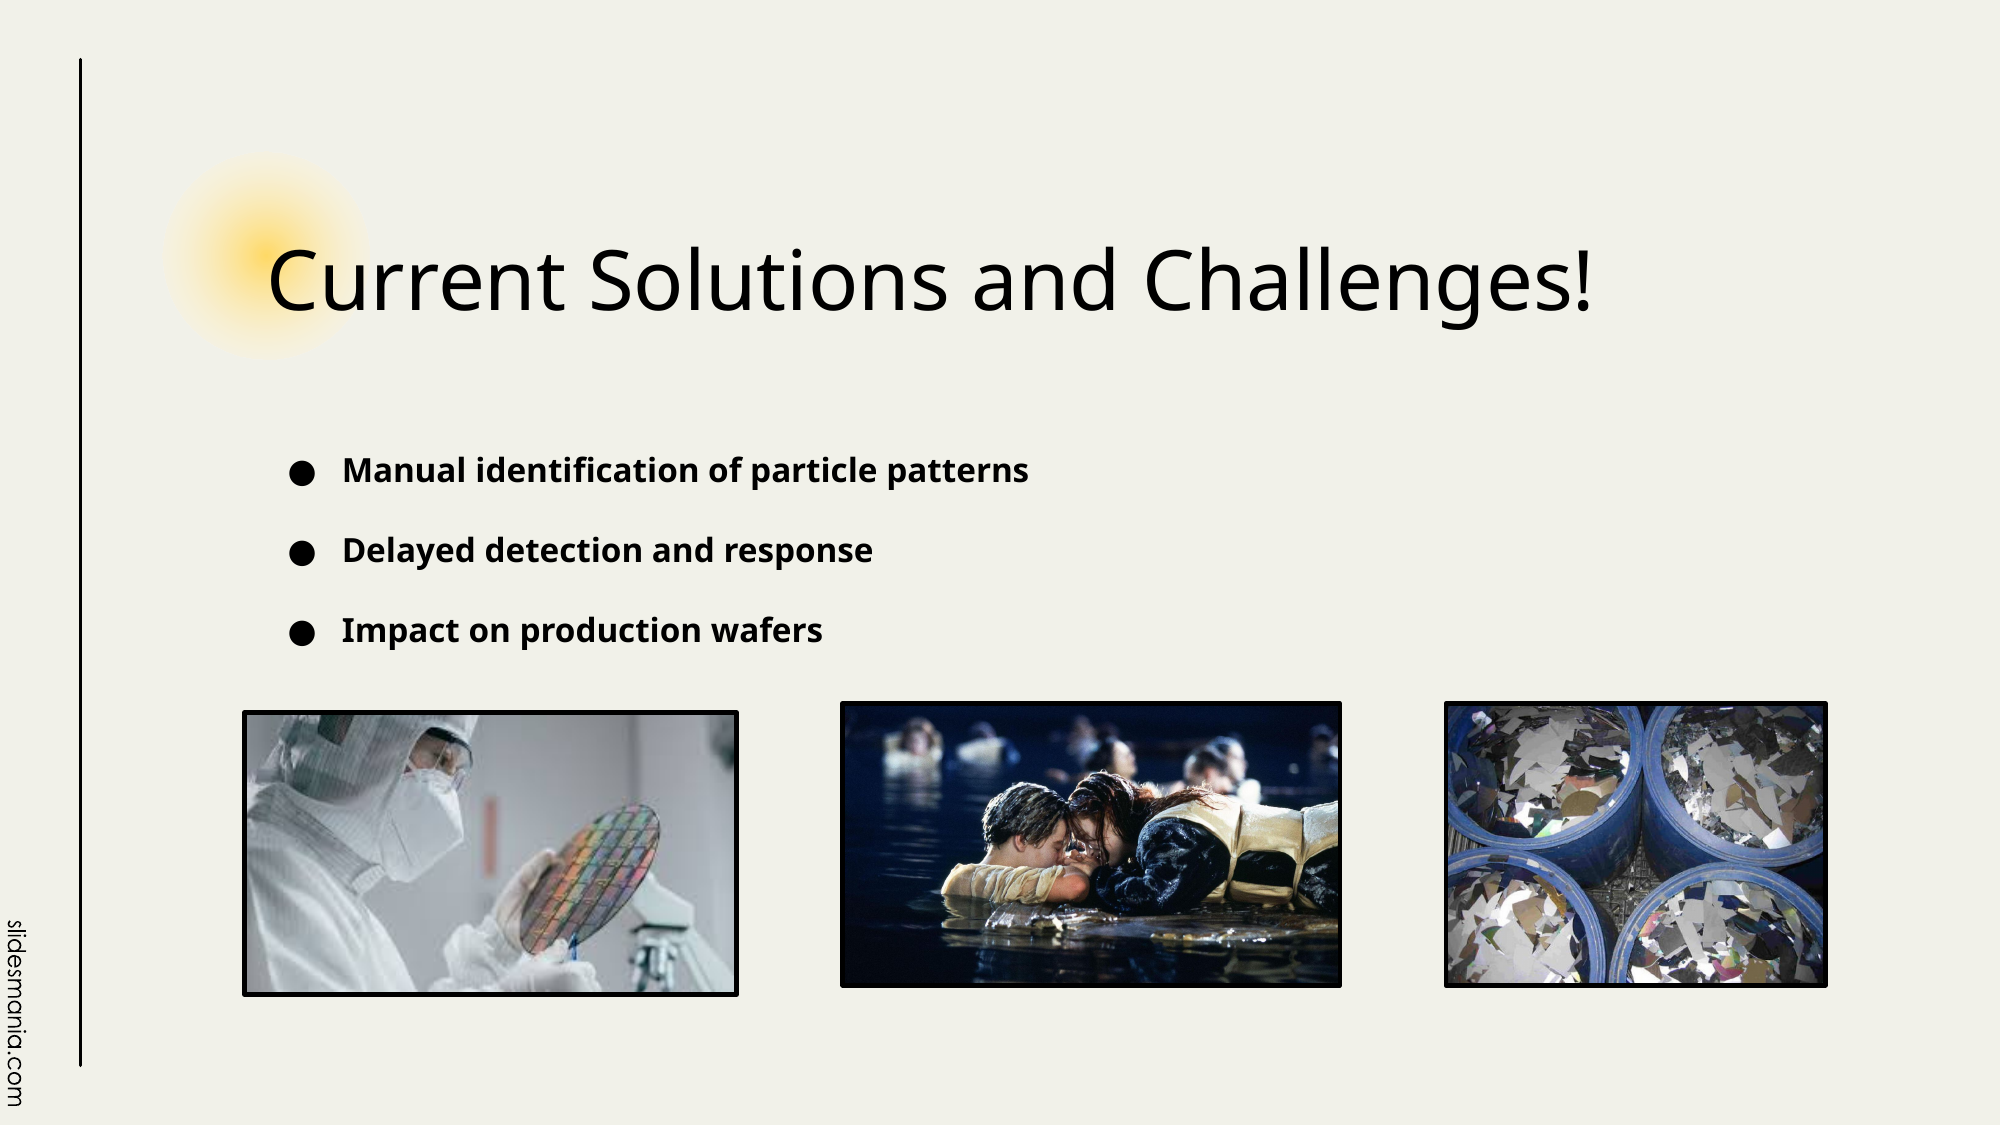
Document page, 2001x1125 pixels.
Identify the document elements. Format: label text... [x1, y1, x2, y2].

title Current Solutions and Challenges! [246, 214, 1809, 340]
text_box [162, 152, 361, 360]
list Manual identification of particle patterns Delayed detection and response Impact on production wafers [246, 389, 1910, 798]
picture [1447, 705, 1824, 984]
picture [246, 714, 735, 993]
picture [844, 705, 1338, 984]
